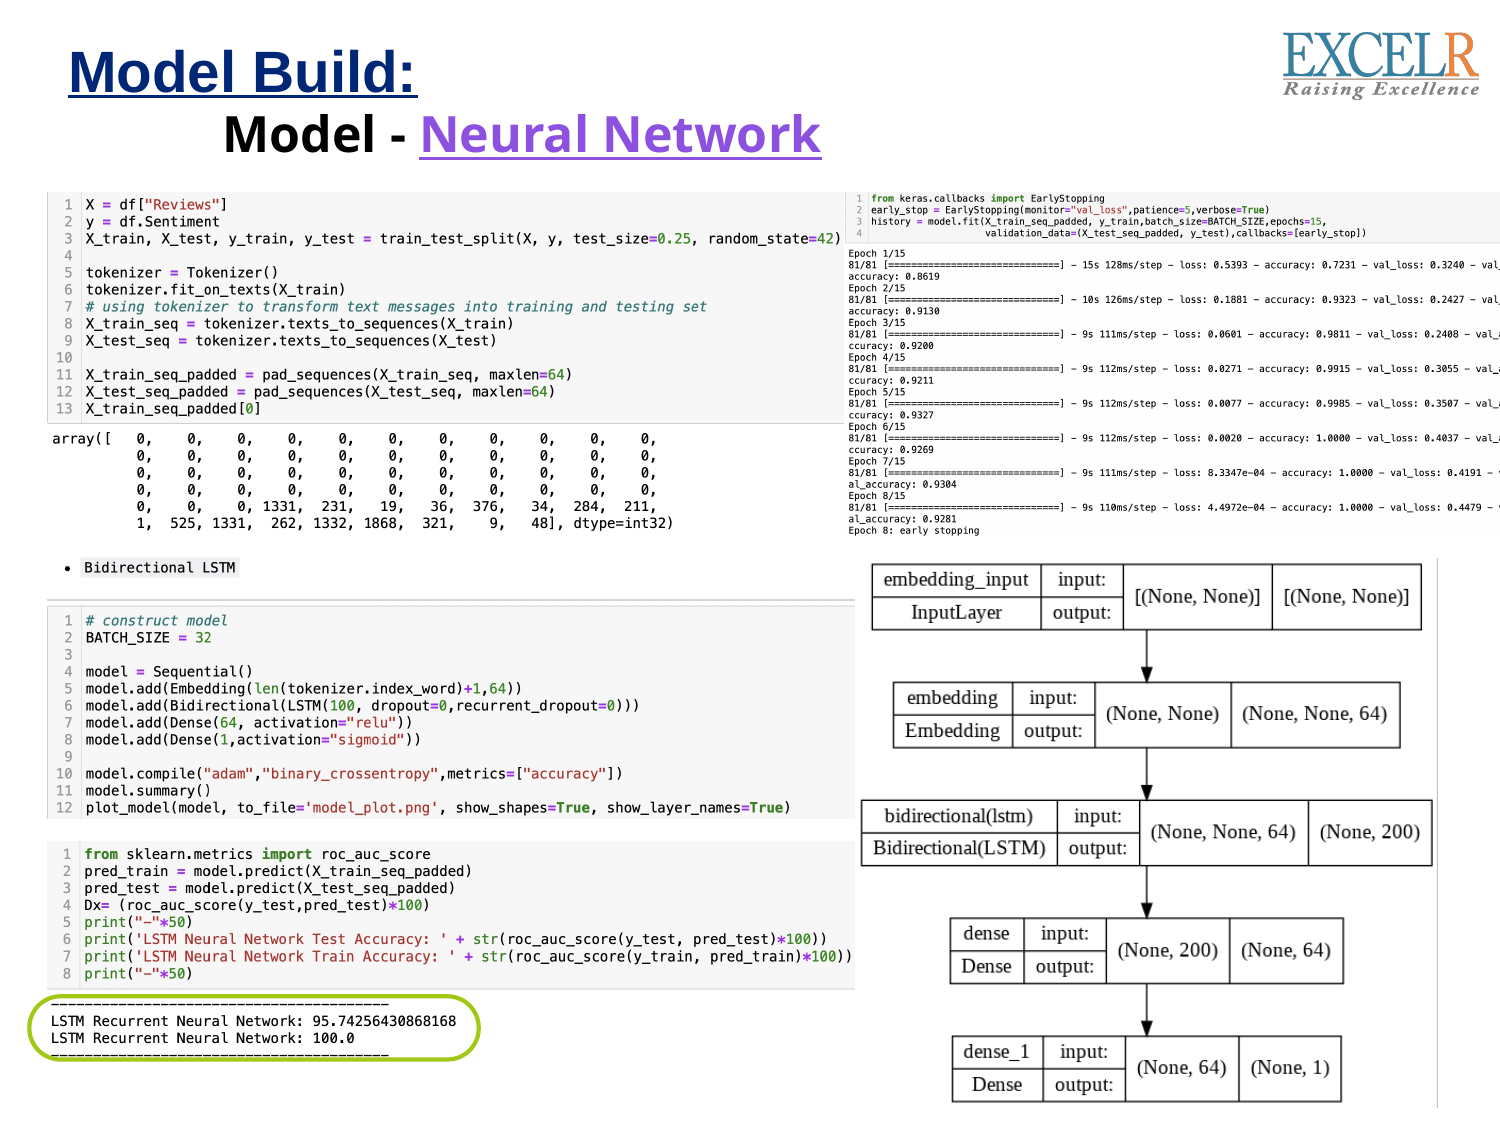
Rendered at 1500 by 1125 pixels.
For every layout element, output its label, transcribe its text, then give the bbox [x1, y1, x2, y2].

text_box Model Build: [60, 26, 448, 112]
picture [1283, 32, 1479, 101]
text_box Model - Neural Network [214, 95, 1002, 171]
text_box [29, 999, 46, 1056]
picture [46, 192, 1500, 1108]
